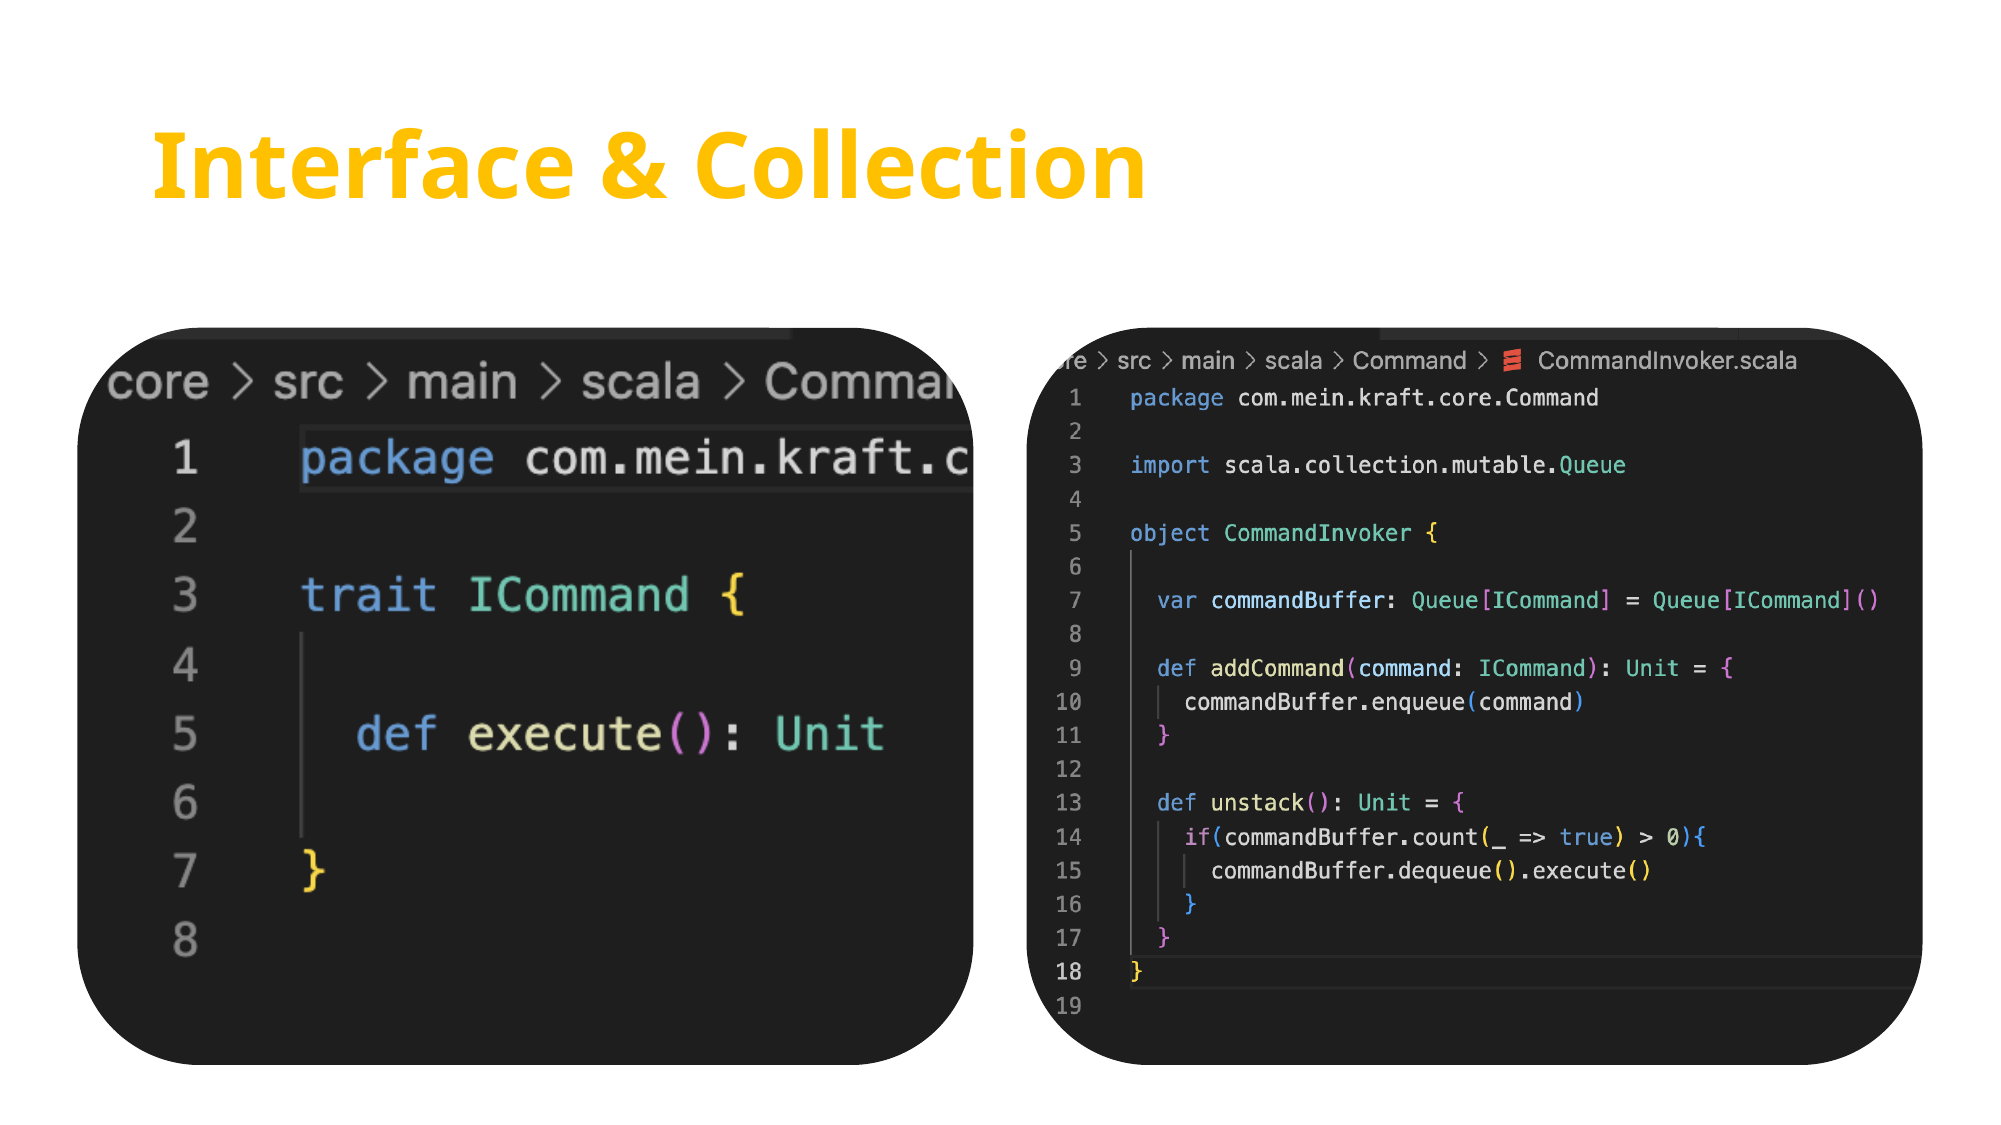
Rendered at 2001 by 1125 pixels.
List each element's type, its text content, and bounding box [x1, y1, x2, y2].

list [77, 327, 974, 1066]
picture [1026, 327, 1923, 1066]
title Interface & Collection [137, 59, 1863, 278]
